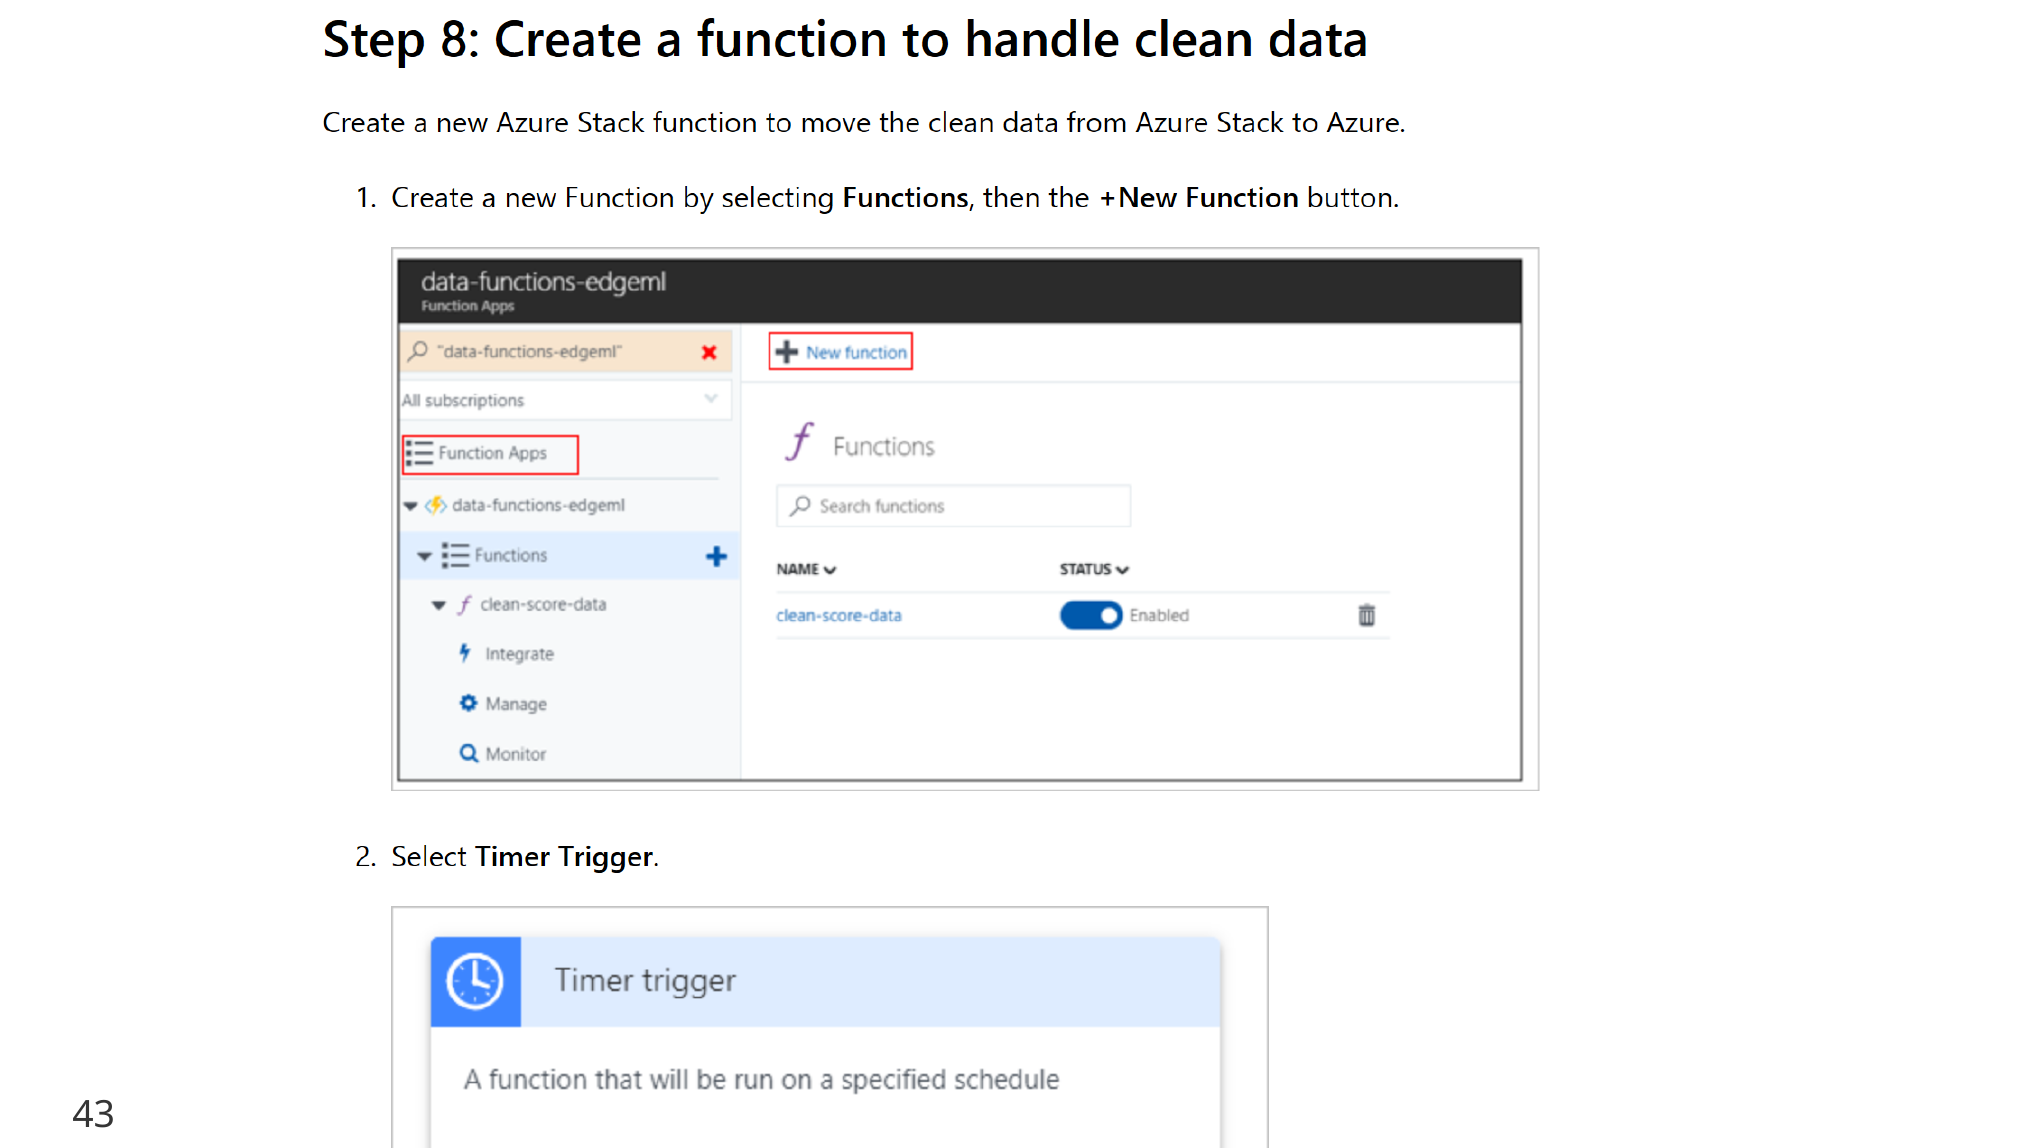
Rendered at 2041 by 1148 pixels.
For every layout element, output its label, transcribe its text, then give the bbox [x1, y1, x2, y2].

slide_number 43 [57, 1082, 304, 1144]
picture [304, 0, 1736, 1148]
